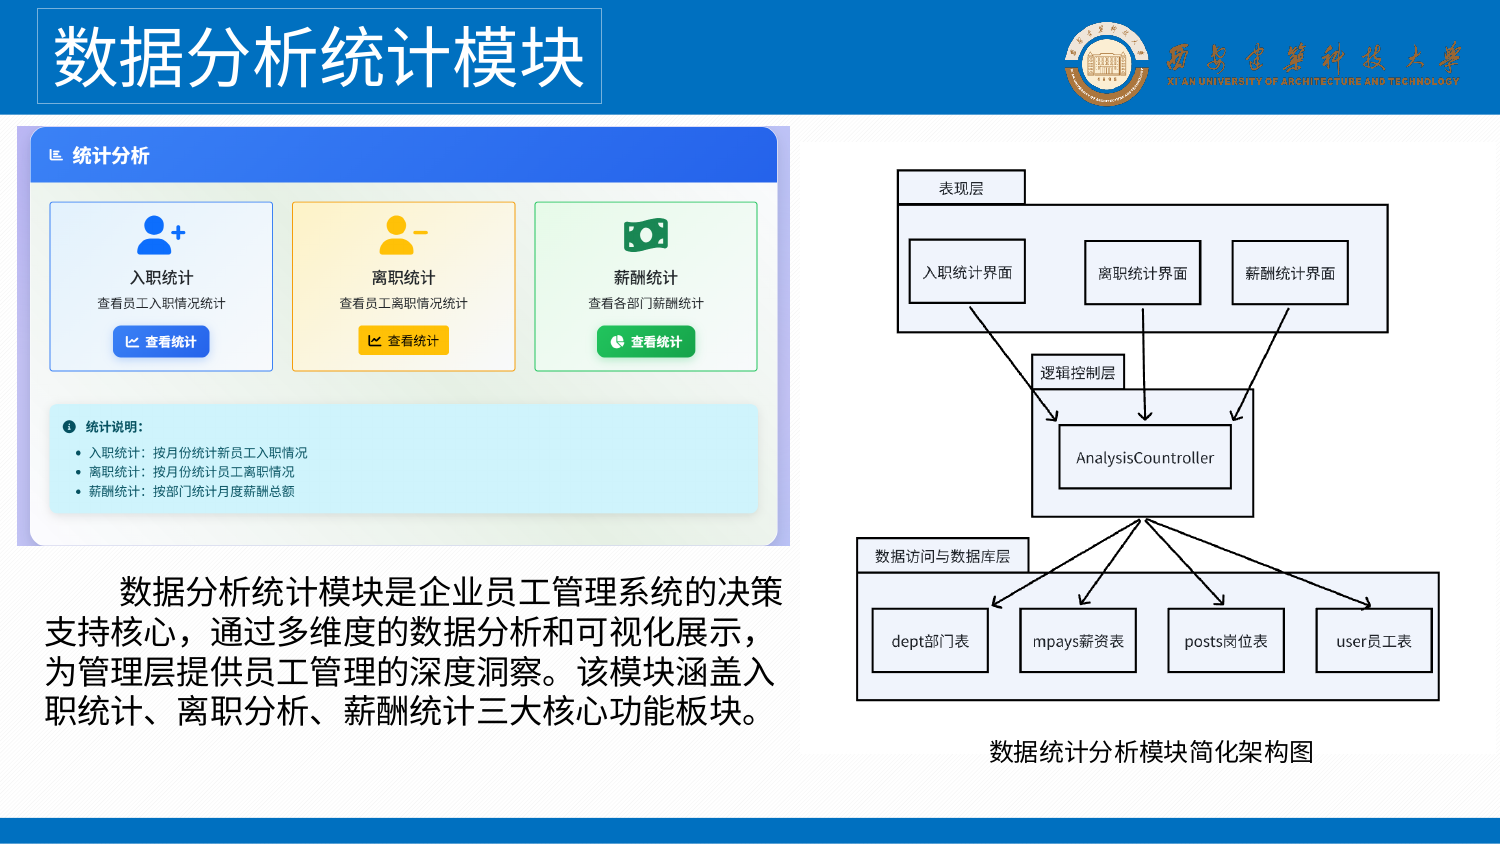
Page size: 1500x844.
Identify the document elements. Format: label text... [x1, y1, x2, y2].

text_box 数据分析统计模块 [37, 8, 602, 104]
text_box 数据统计分析模块简化架构图 [974, 763, 1475, 774]
picture [17, 126, 790, 546]
picture [799, 141, 1497, 754]
text_box 数据分析统计模块是企业员工管理系统的决策支持核心，通过多维度的数据分析和可视化展示，为管理层提供员工管理的深度洞察。该模块涵盖入职统计、离职分析、薪酬统计三大核心功能板块。 [29, 563, 794, 738]
picture [1051, 8, 1485, 118]
